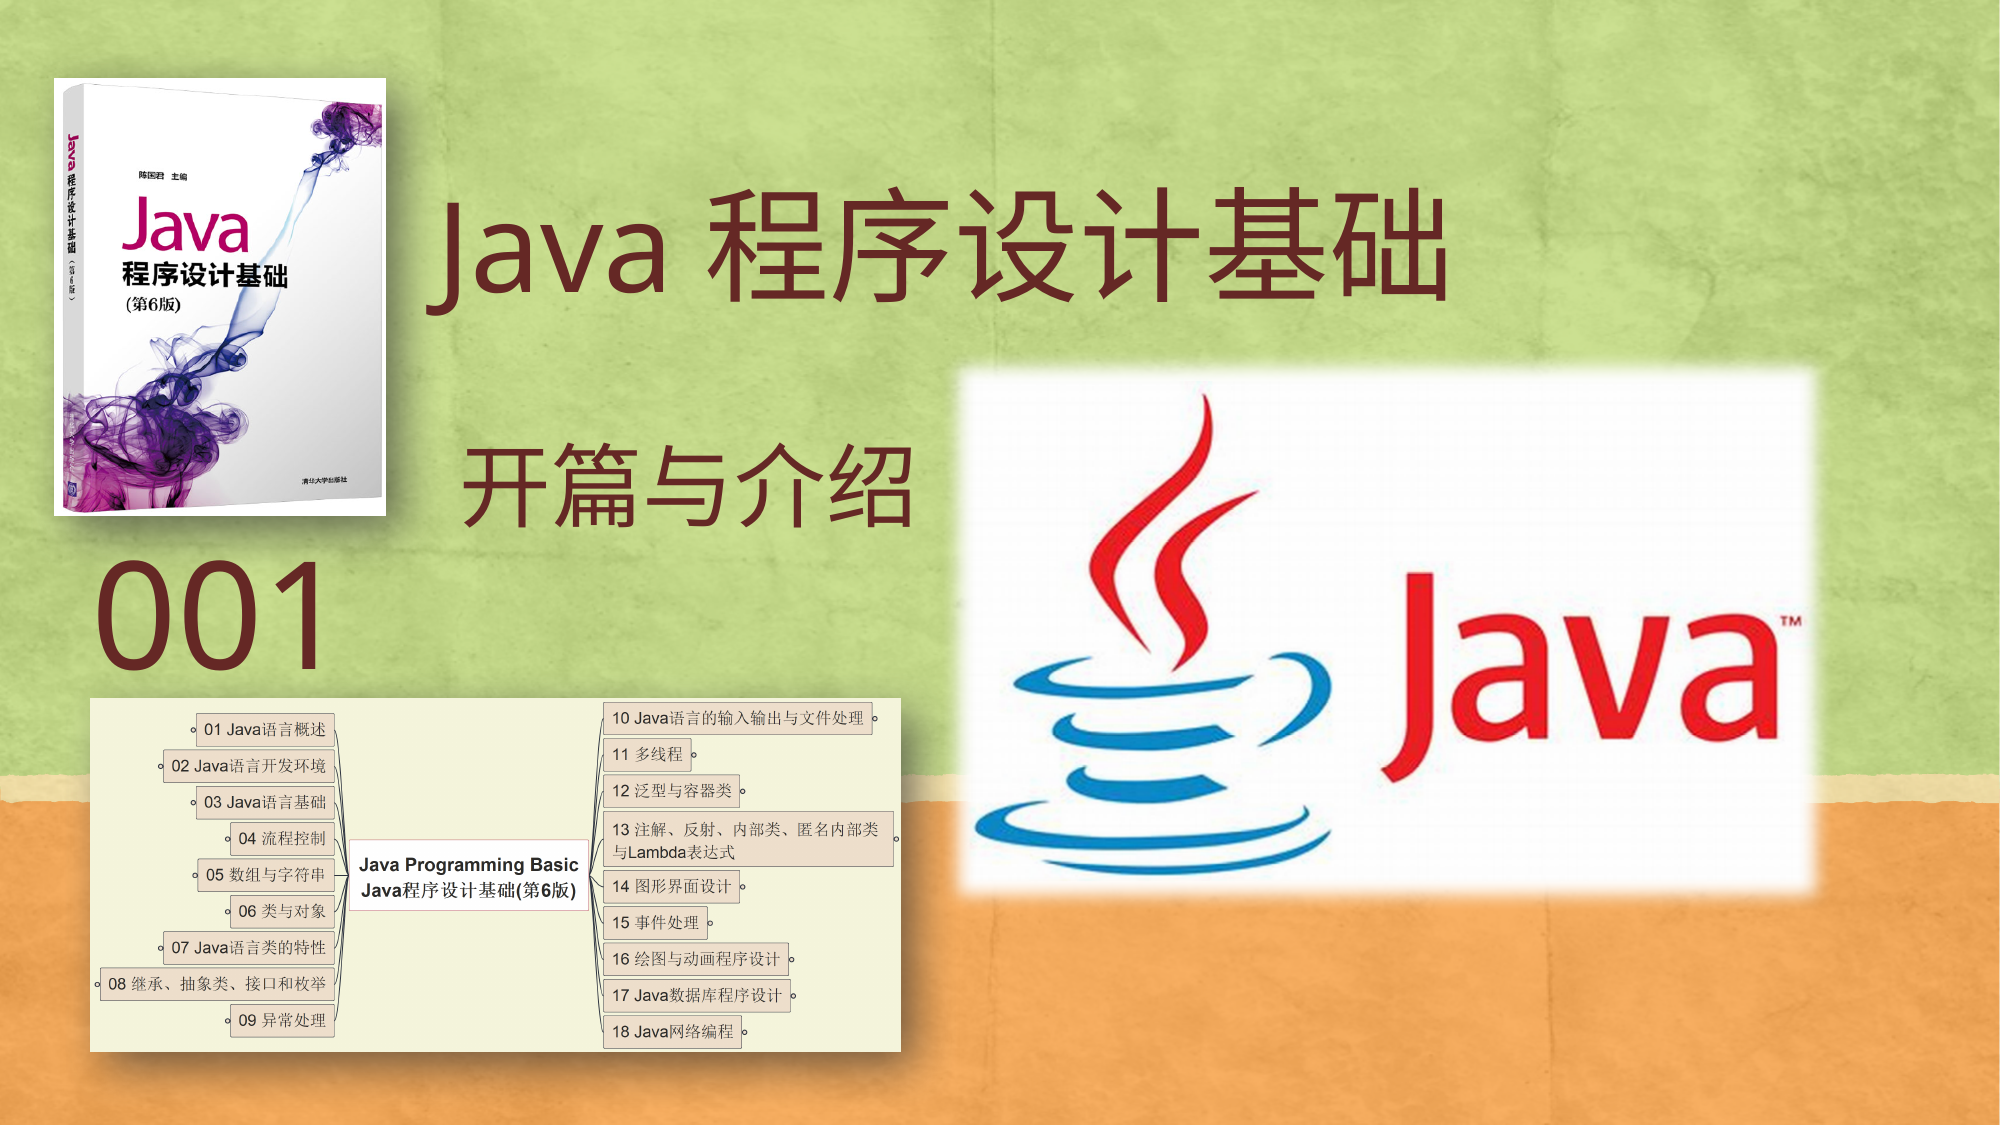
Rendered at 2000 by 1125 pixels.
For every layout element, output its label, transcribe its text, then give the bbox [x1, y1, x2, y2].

subtitle 开篇与介绍 [444, 397, 940, 585]
title Java程序设计基础 [434, 168, 1668, 325]
picture [940, 349, 1834, 913]
picture [90, 698, 901, 1052]
picture [54, 78, 386, 516]
text_box 001 [54, 527, 386, 715]
